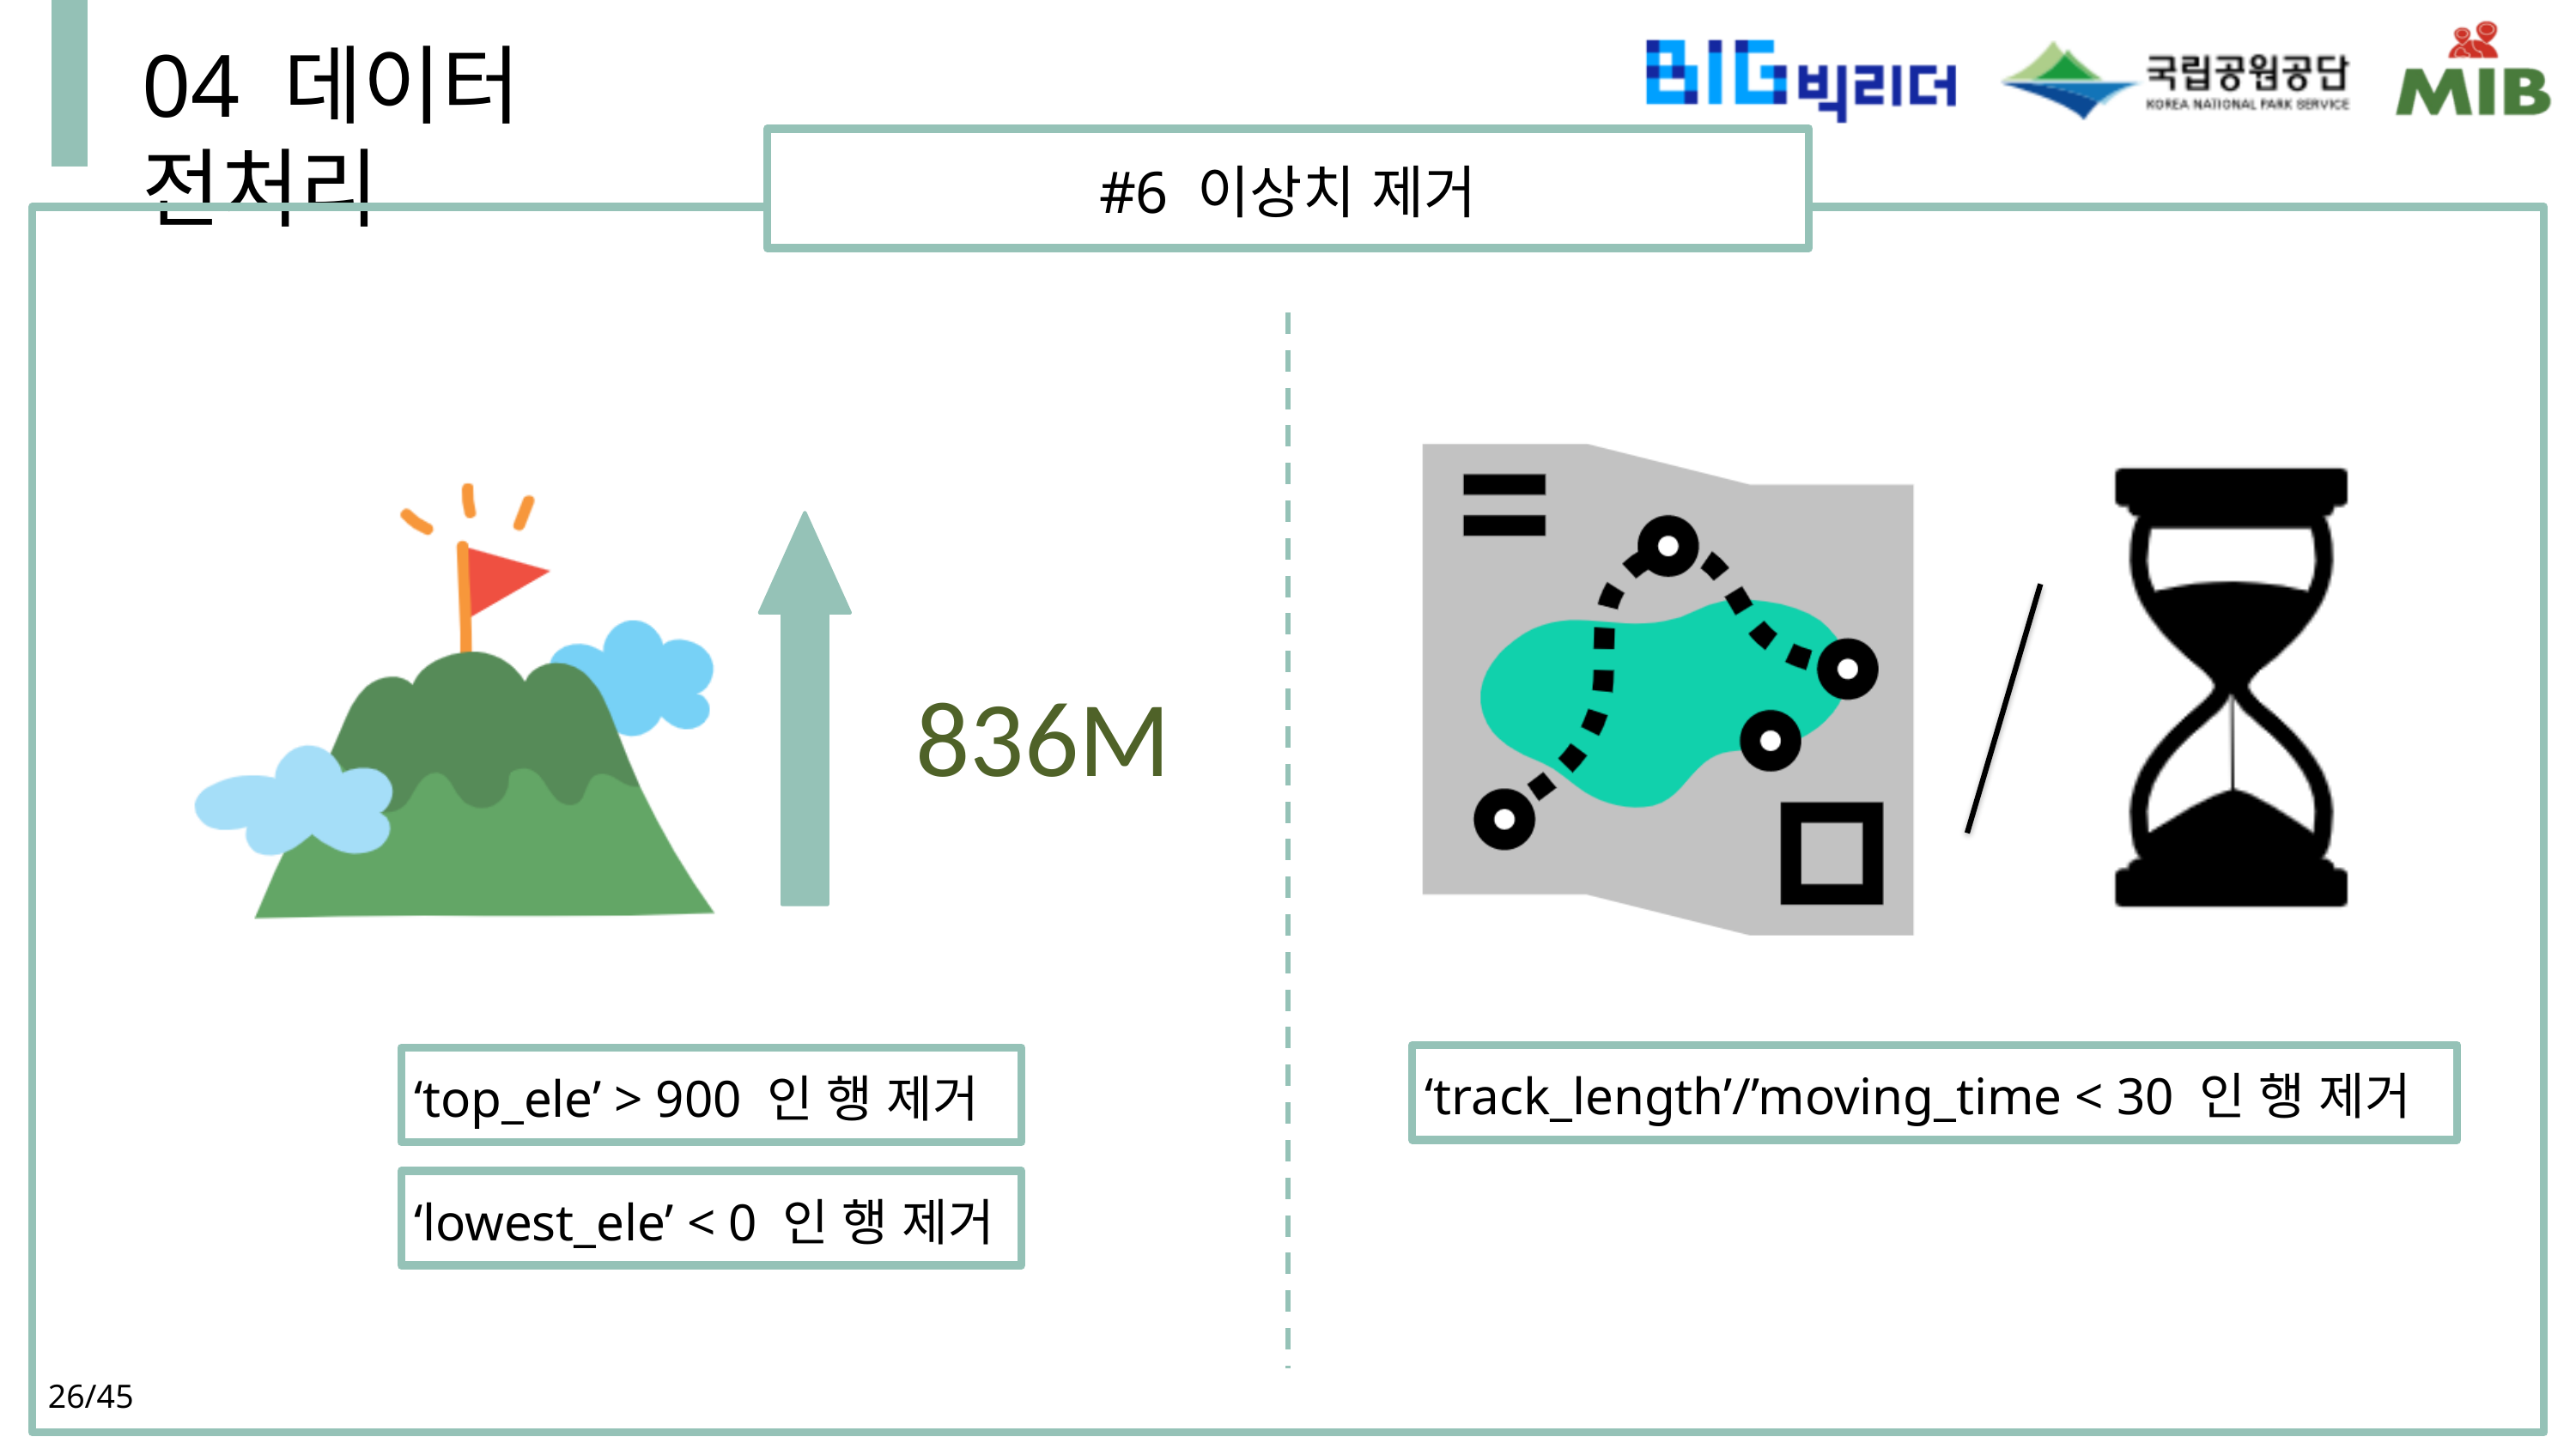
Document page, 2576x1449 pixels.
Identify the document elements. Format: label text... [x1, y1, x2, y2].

text_box 04 데이터 전처리 [130, 24, 794, 205]
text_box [1966, 584, 2041, 834]
picture [2094, 444, 2363, 919]
text_box [31, 205, 2546, 1434]
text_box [1635, 28, 1963, 129]
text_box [184, 436, 1218, 1266]
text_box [2375, 12, 2576, 117]
text_box #6 이상치 제거 [766, 127, 1811, 250]
text_box 26/45 [35, 1369, 175, 1421]
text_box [1998, 40, 2351, 122]
picture [1417, 433, 1918, 943]
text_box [52, 0, 88, 167]
